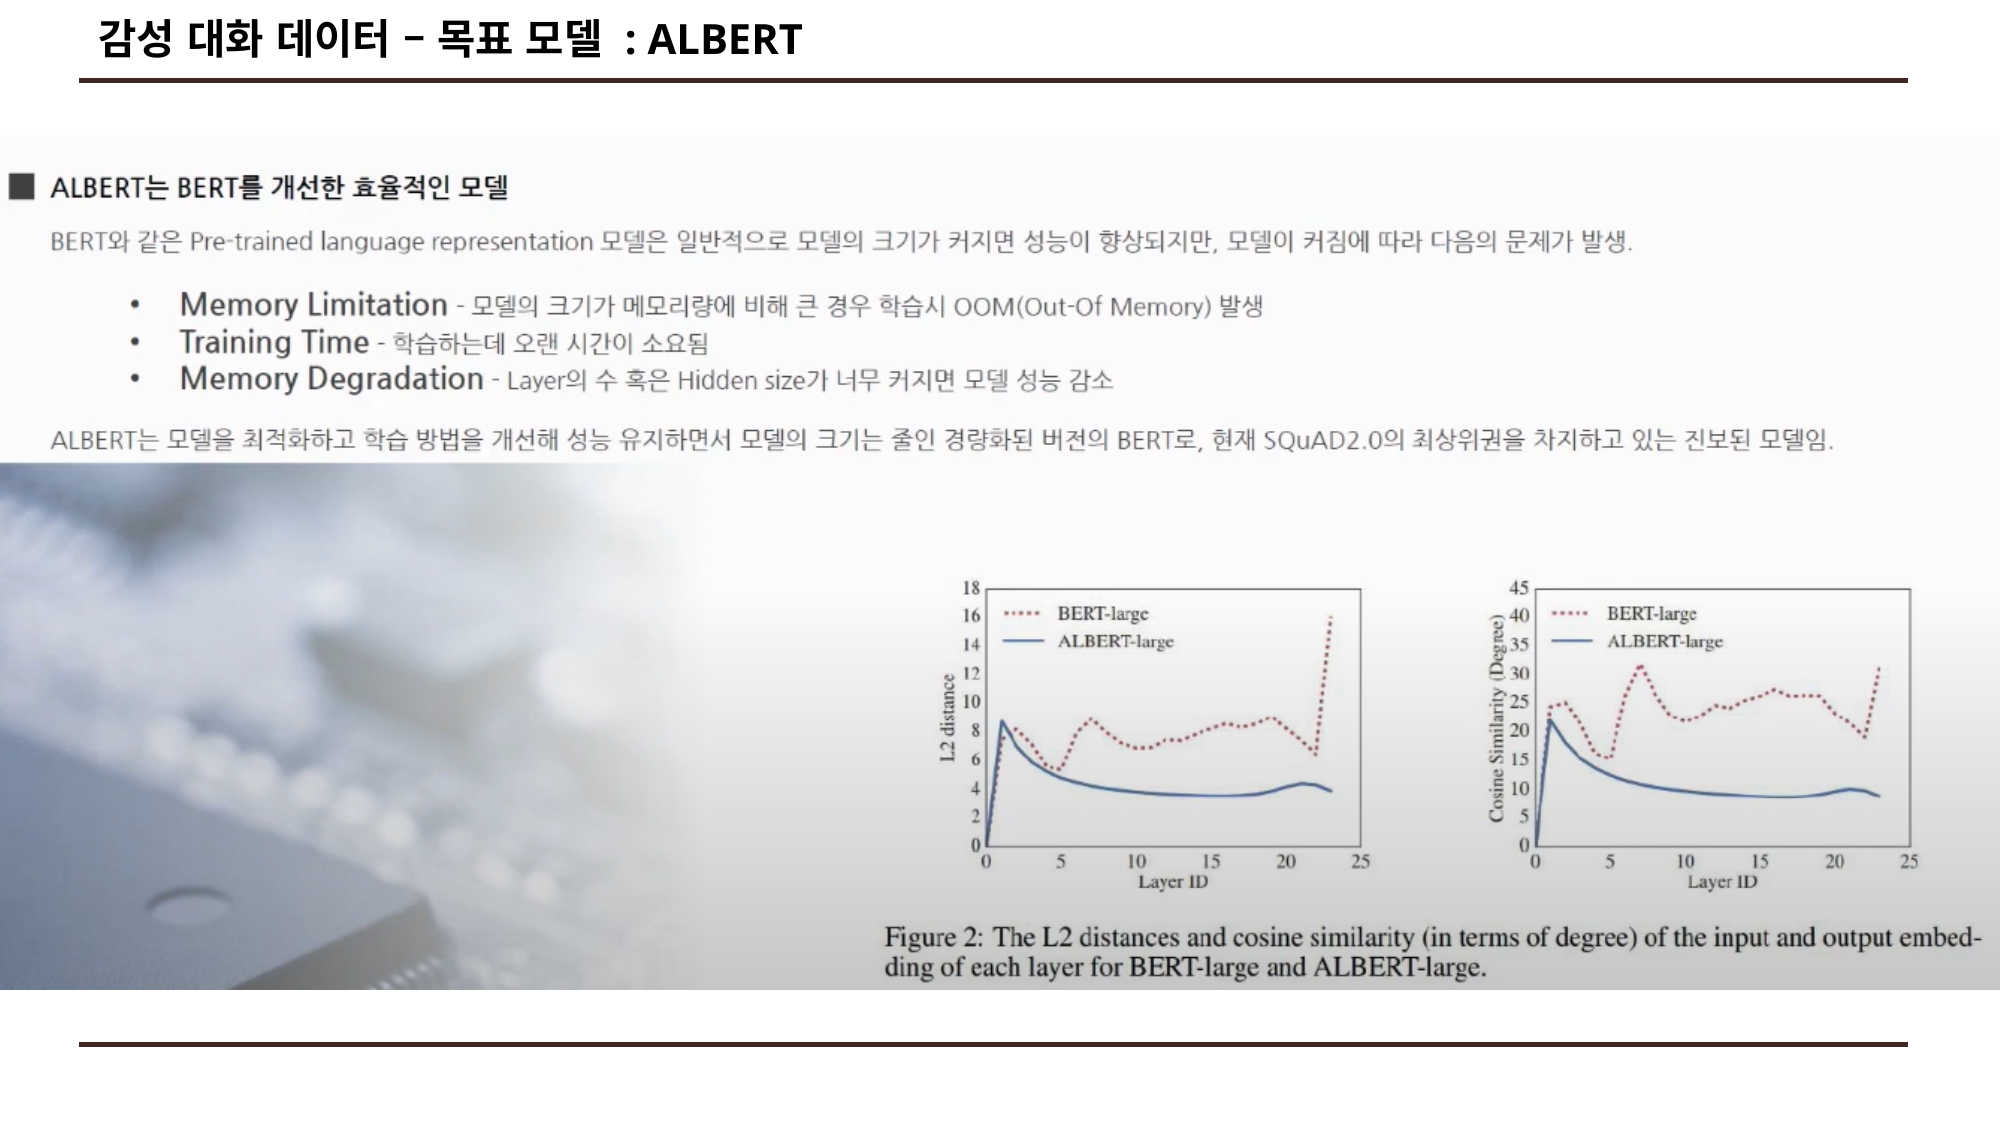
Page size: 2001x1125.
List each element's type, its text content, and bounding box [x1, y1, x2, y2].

picture [0, 135, 2000, 990]
text_box 감성 대화 데이터 – 목표 모델 : ALBERT [83, 5, 1174, 71]
